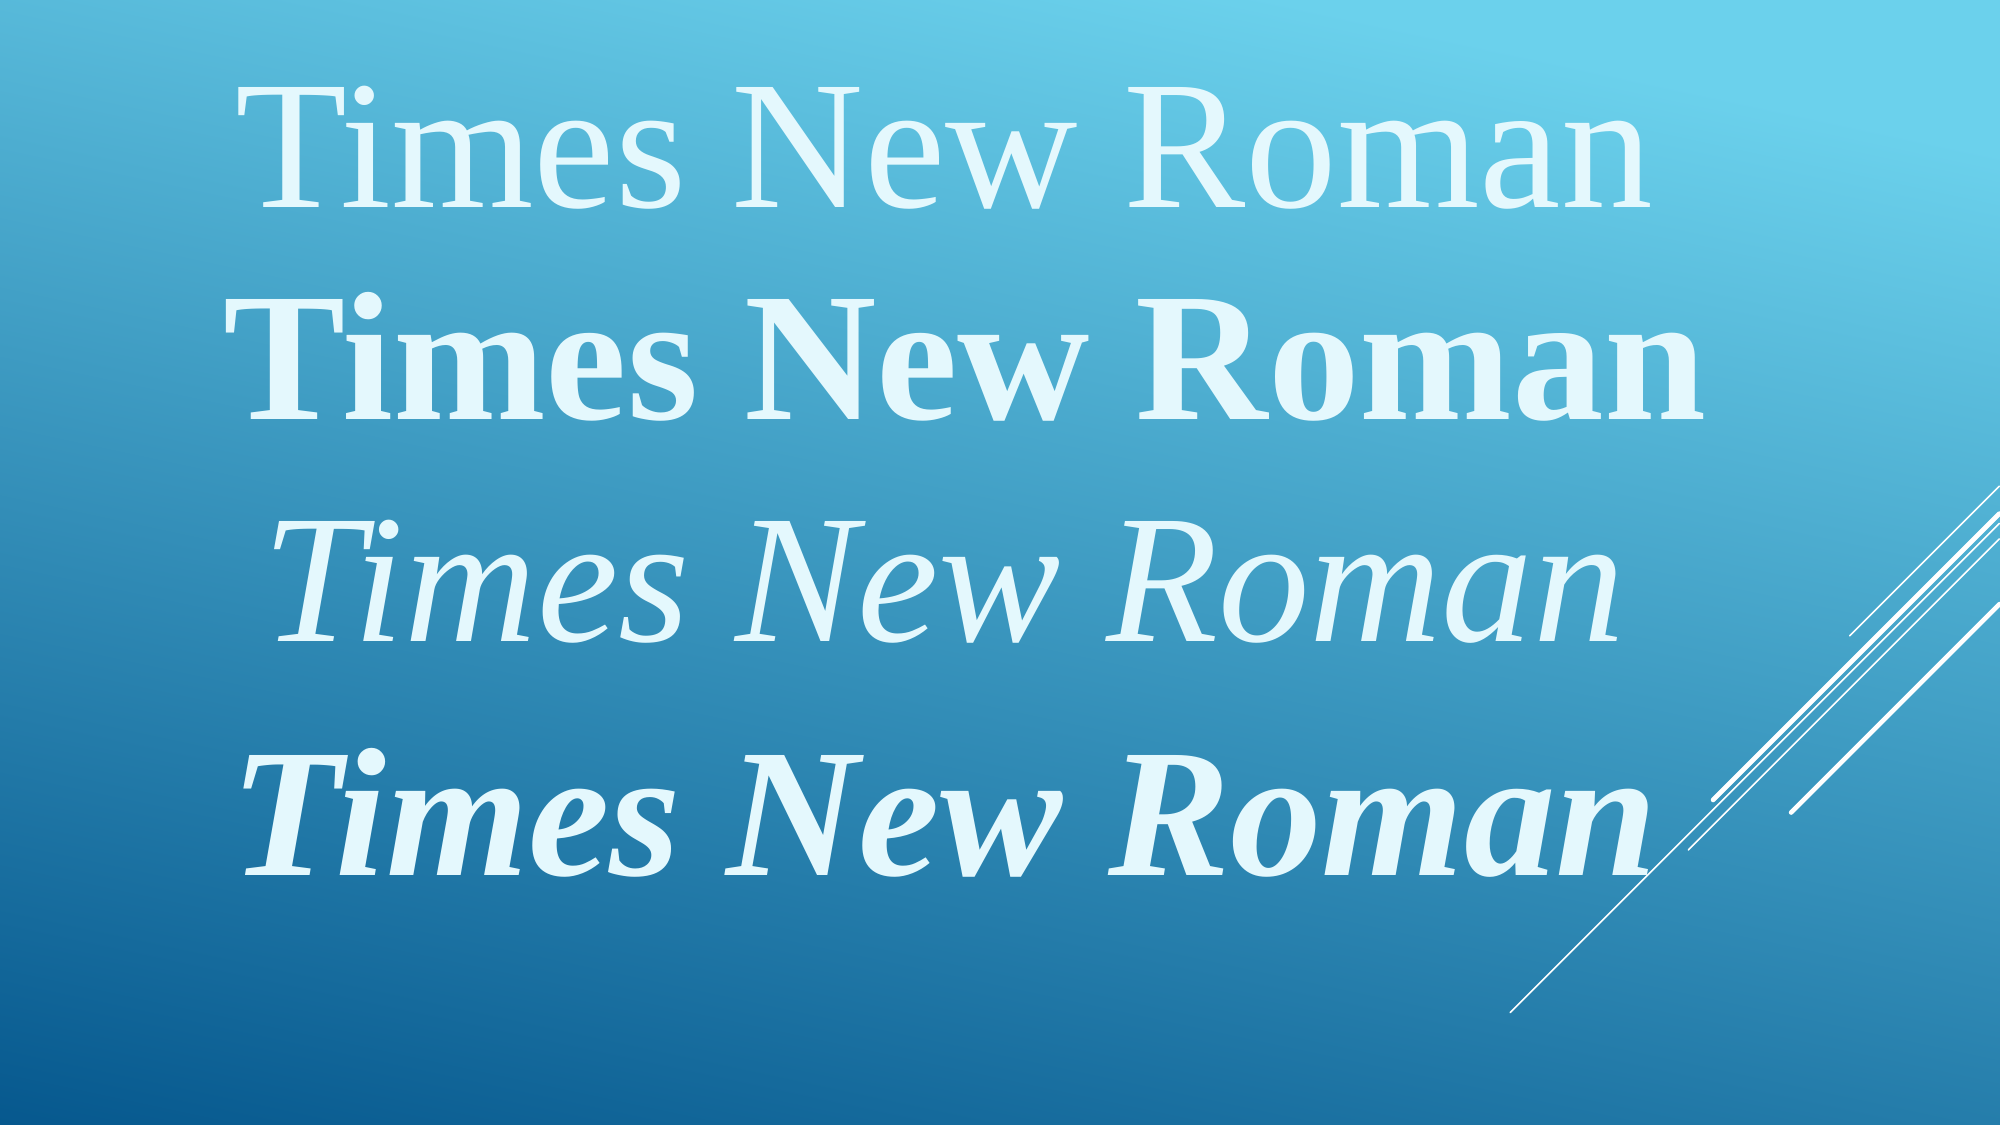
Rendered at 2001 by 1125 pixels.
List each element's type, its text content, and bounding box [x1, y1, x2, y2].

text_box Times New Roman [247, 451, 1642, 684]
text_box Times New Roman [208, 229, 1722, 464]
text_box Times New Roman [220, 17, 1669, 252]
text_box Times New Roman [215, 684, 1674, 920]
